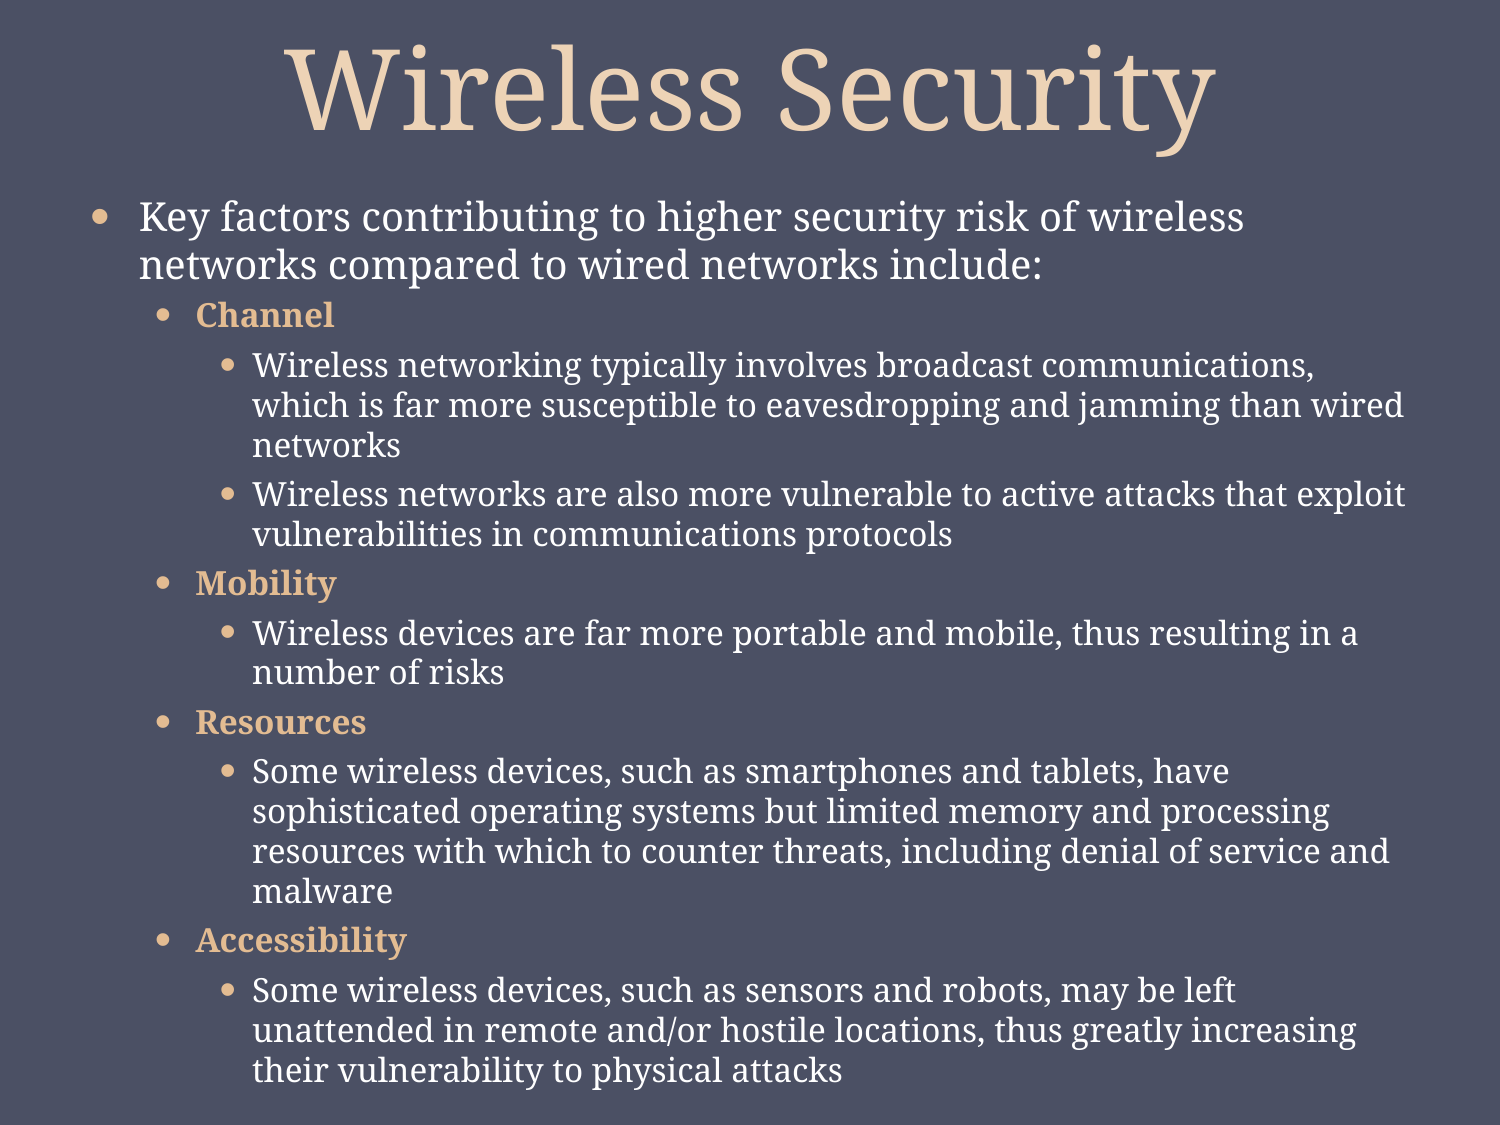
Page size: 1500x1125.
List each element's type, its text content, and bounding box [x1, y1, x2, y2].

list Key factors contributing to higher security risk of wireless networks compared to wired networks include: Channel Wireless networking typically involves broadcast communications, which is far more susceptible to eavesdropping and jamming than wired networks Wireless networks are also more vulnerable to active attacks that exploit vulnerabilities in communications protocols Mobility Wireless devices are far more portable and mobile, thus resulting in a number of risks Resources Some wireless devices, such as smartphones and tablets, have sophisticated operating systems but limited memory and processing resources with which to counter threats, including denial of service and malware Accessibility Some wireless devices, such as sensors and robots, may be left unattended in remote and/or hostile locations, thus greatly increasing their vulnerability to physical attacks [75, 184, 1425, 1106]
title Wireless Security [75, 0, 1425, 161]
